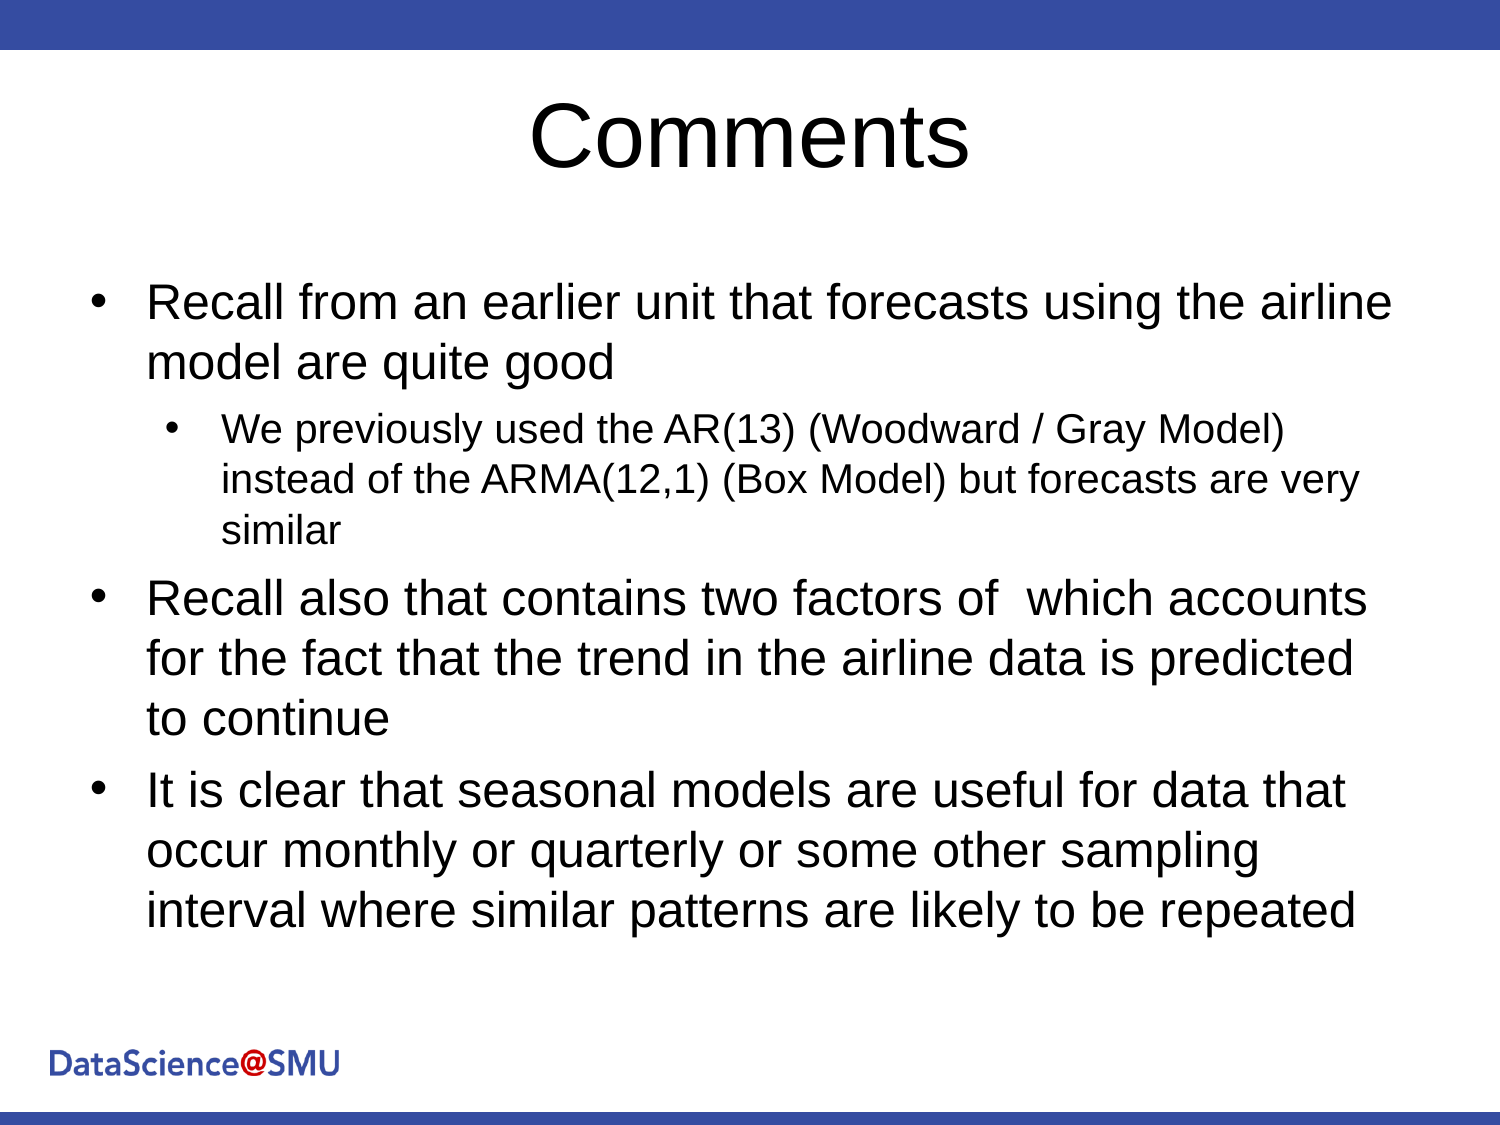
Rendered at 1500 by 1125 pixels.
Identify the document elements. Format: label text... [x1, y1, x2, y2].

title Comments [75, 37, 1425, 225]
picture [50, 1049, 339, 1076]
